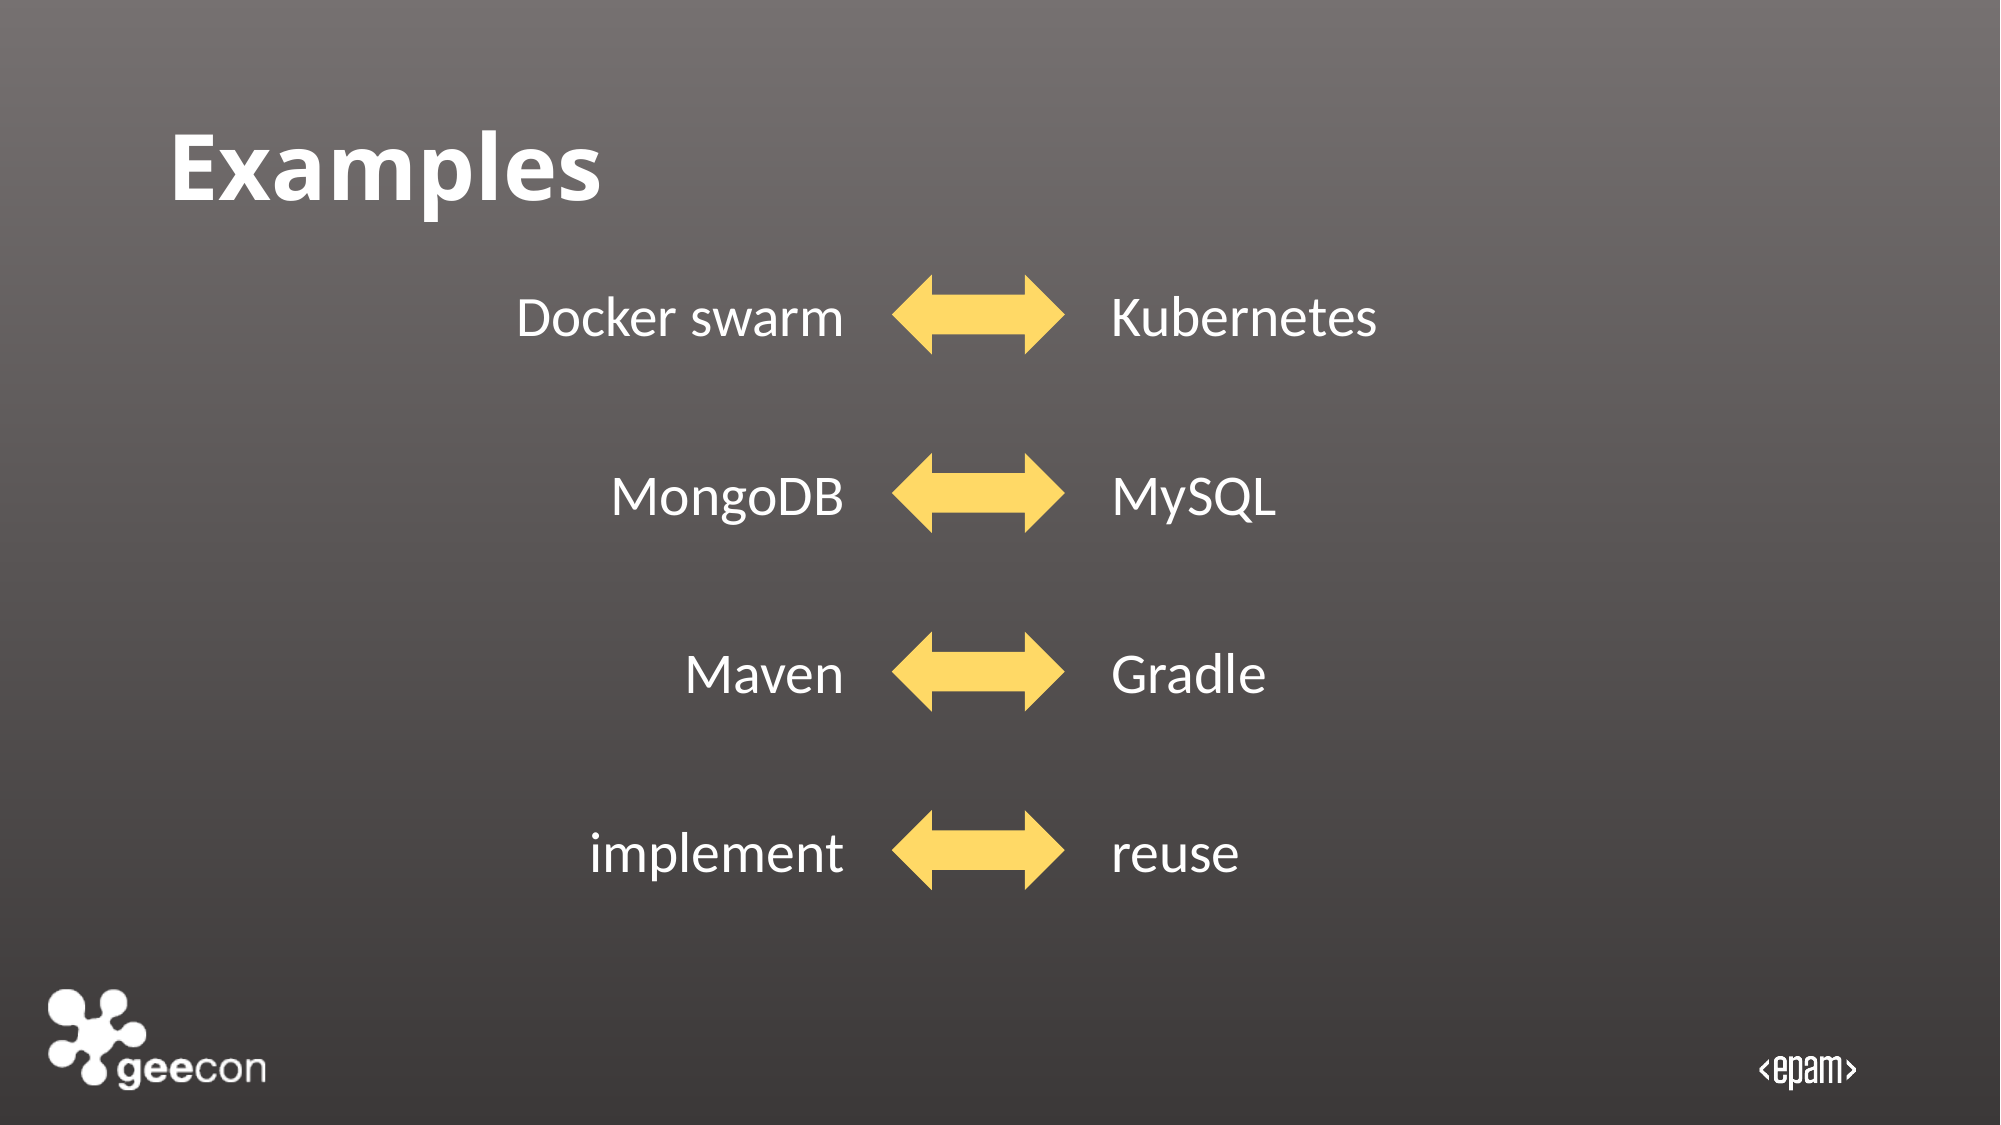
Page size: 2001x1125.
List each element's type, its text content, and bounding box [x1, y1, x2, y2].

text_box [891, 274, 1065, 355]
text_box MongoDB [152, 458, 860, 536]
text_box MySQL [1096, 458, 1804, 536]
text_box [891, 810, 1065, 891]
list Docker swarm [152, 279, 860, 357]
text_box Maven [152, 636, 860, 714]
text_box [891, 631, 1065, 712]
picture [1752, 1052, 1863, 1094]
text_box Gradle [1096, 636, 1804, 714]
text_box [891, 452, 1065, 533]
text_box Kubernetes [1096, 279, 1804, 357]
text_box reuse [1096, 815, 1804, 893]
text_box implement [152, 815, 860, 893]
title Examples [152, 62, 1878, 280]
picture [45, 986, 269, 1094]
